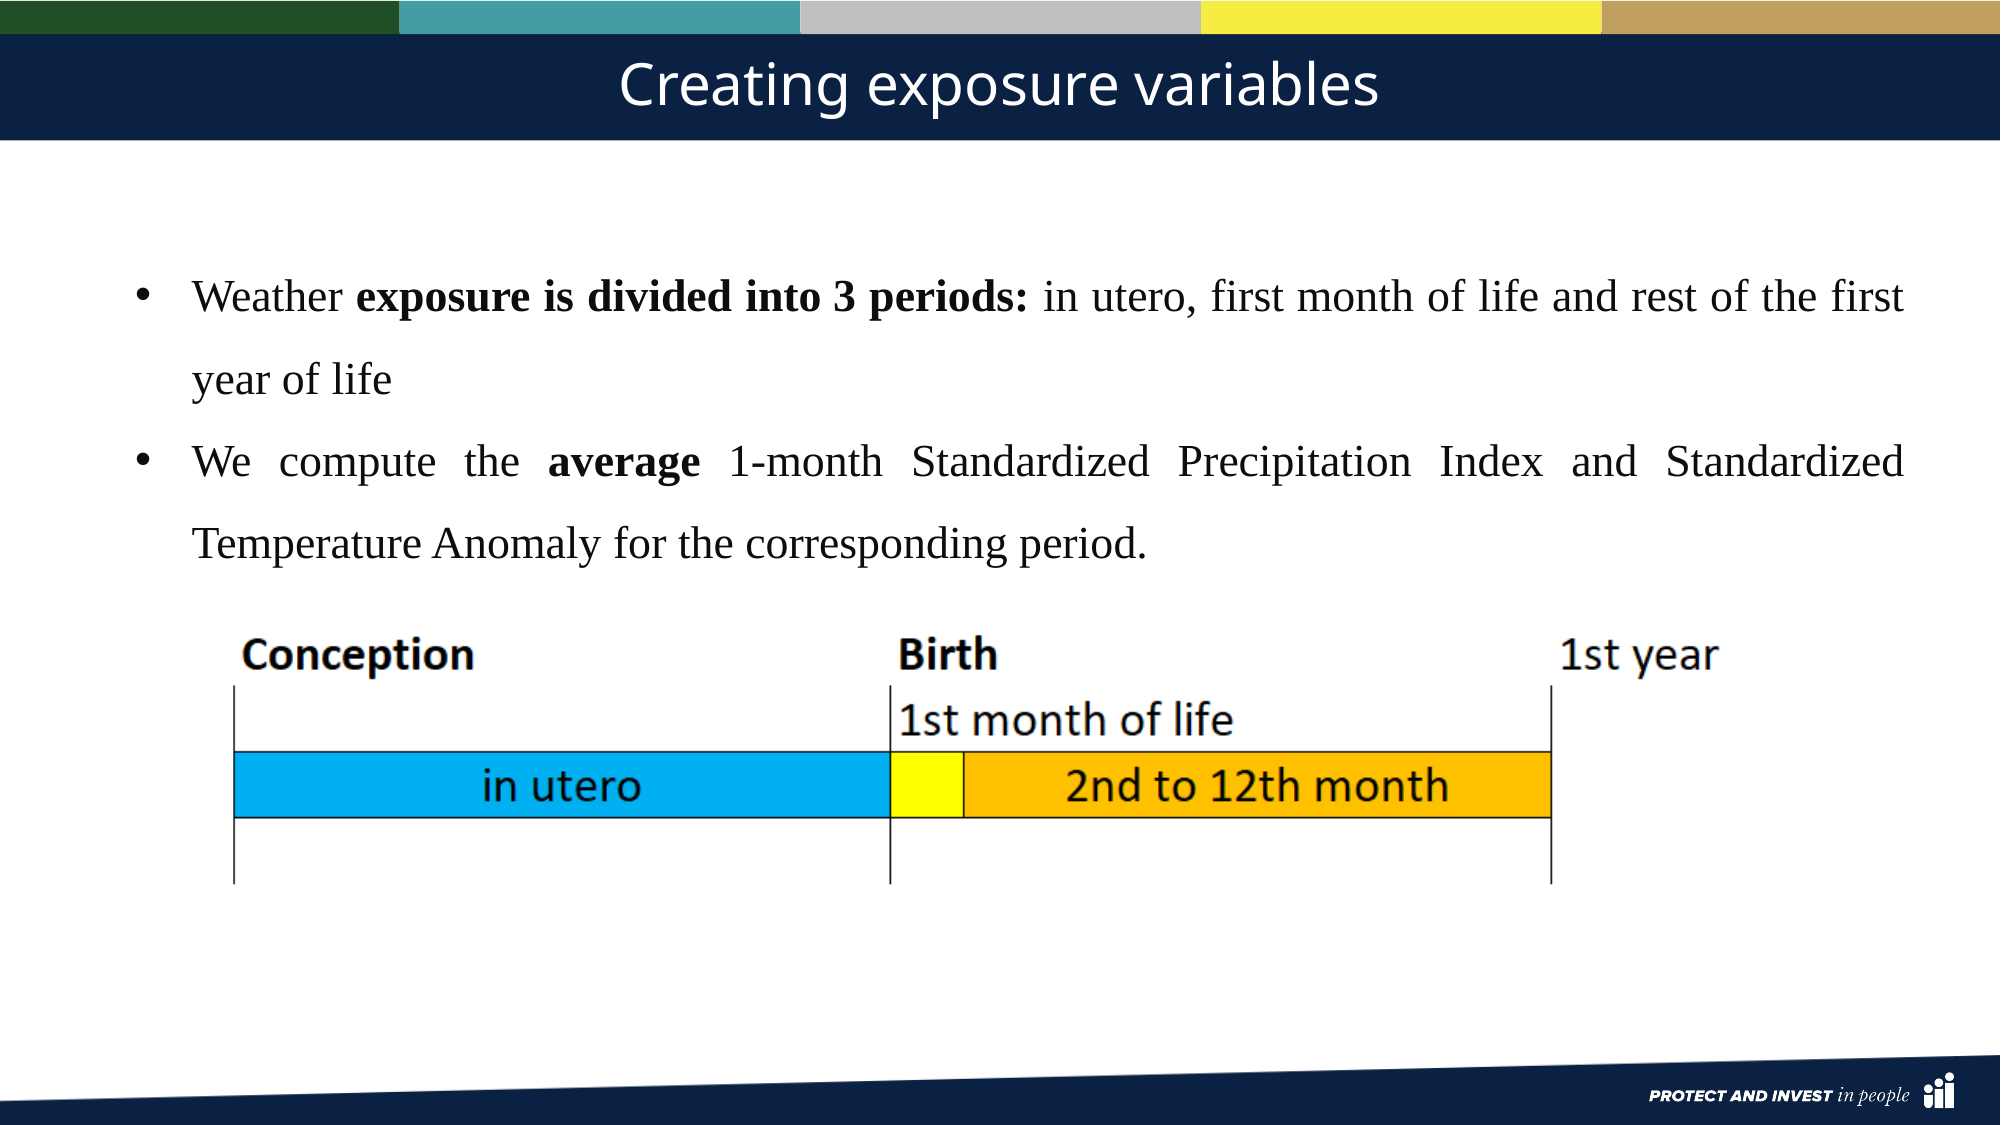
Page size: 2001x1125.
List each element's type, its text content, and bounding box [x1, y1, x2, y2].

list Creating exposure variables [0, 35, 2000, 141]
picture [206, 611, 1794, 919]
text_box Weather exposure is divided into 3 periods: in utero, first month of life and rest of the first year of life We compute the average 1-month Standardized Precipitation Index and Standardized Temperature Anomaly for the corresponding period. [120, 230, 1921, 659]
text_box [0, 1055, 2000, 1125]
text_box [0, 0, 2000, 35]
